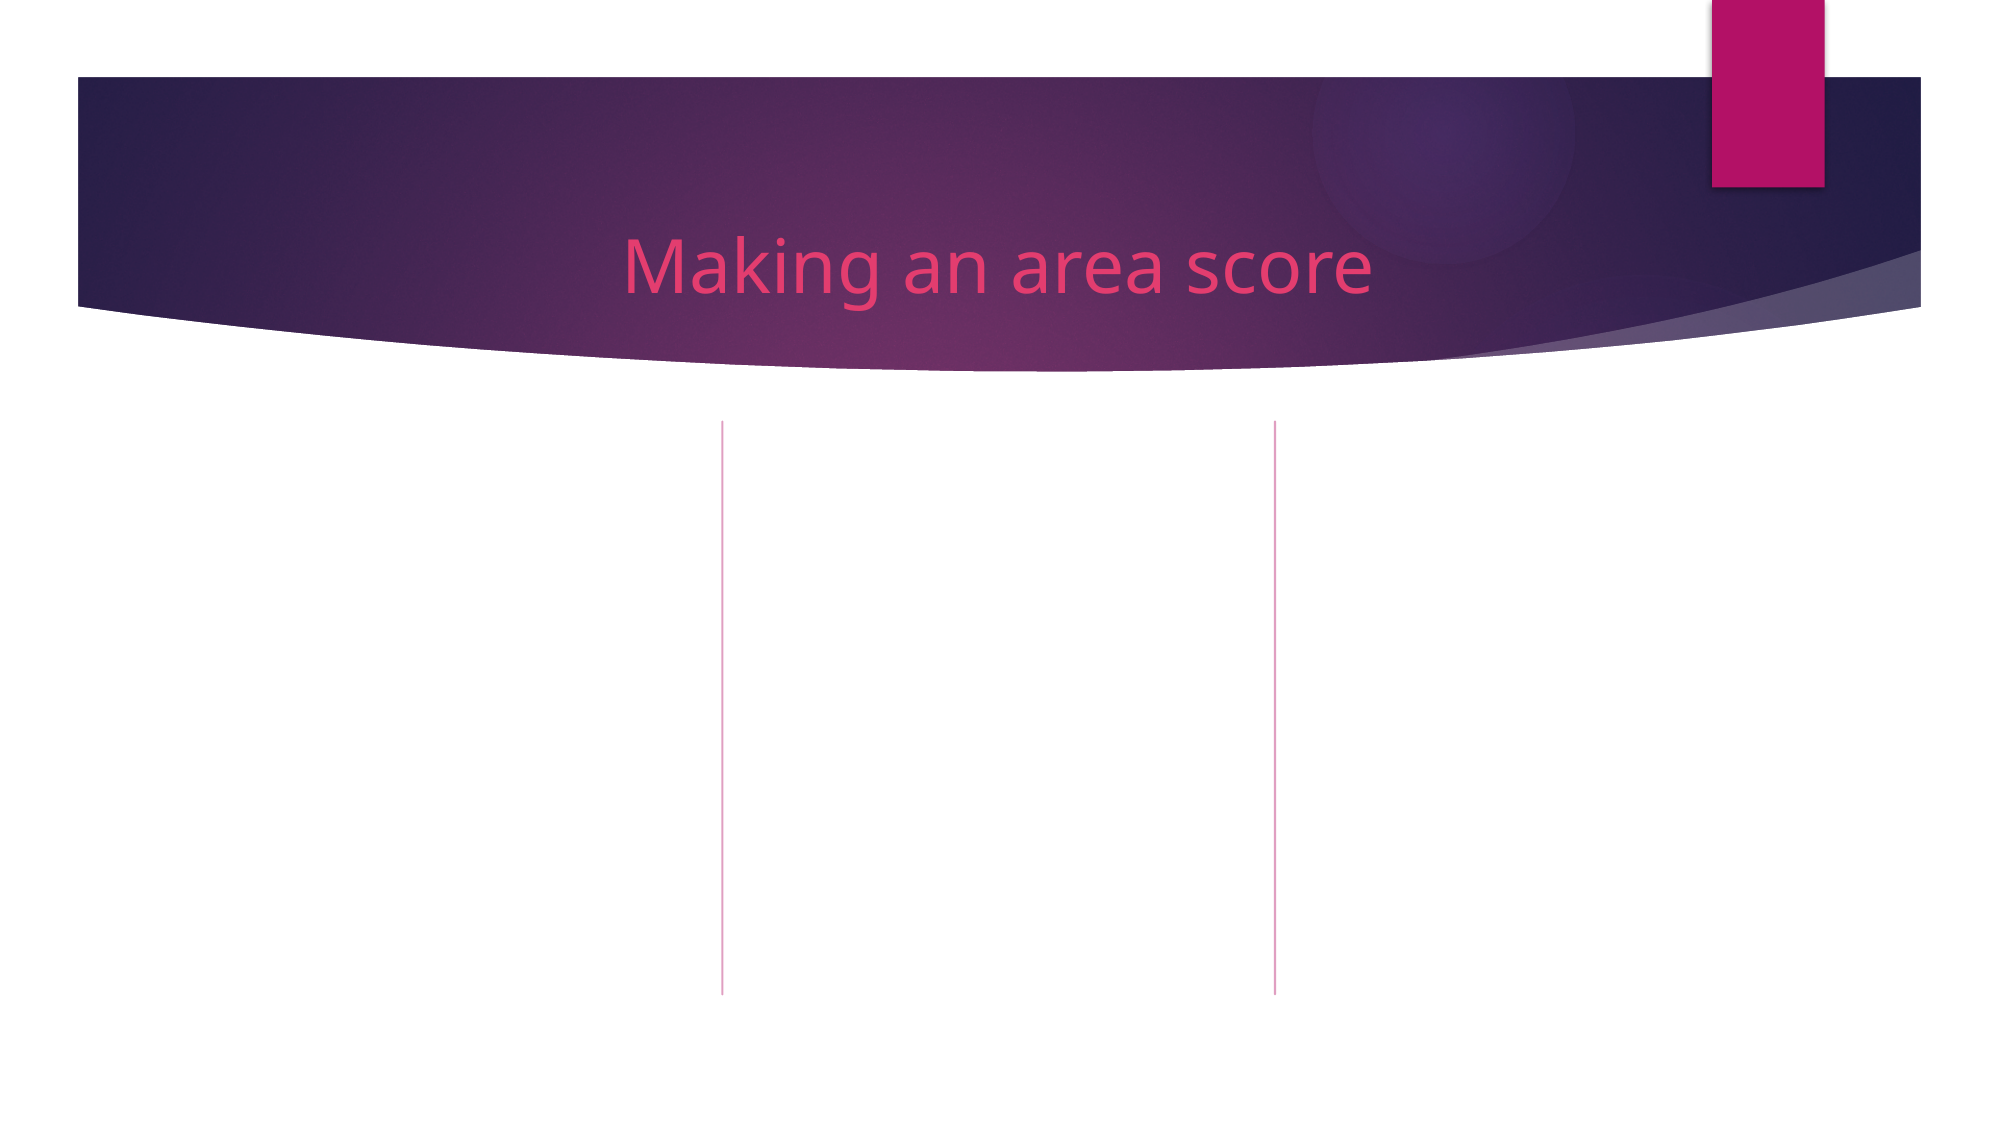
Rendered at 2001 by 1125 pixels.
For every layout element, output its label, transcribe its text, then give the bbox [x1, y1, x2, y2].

title Making an area score [274, 205, 1723, 322]
